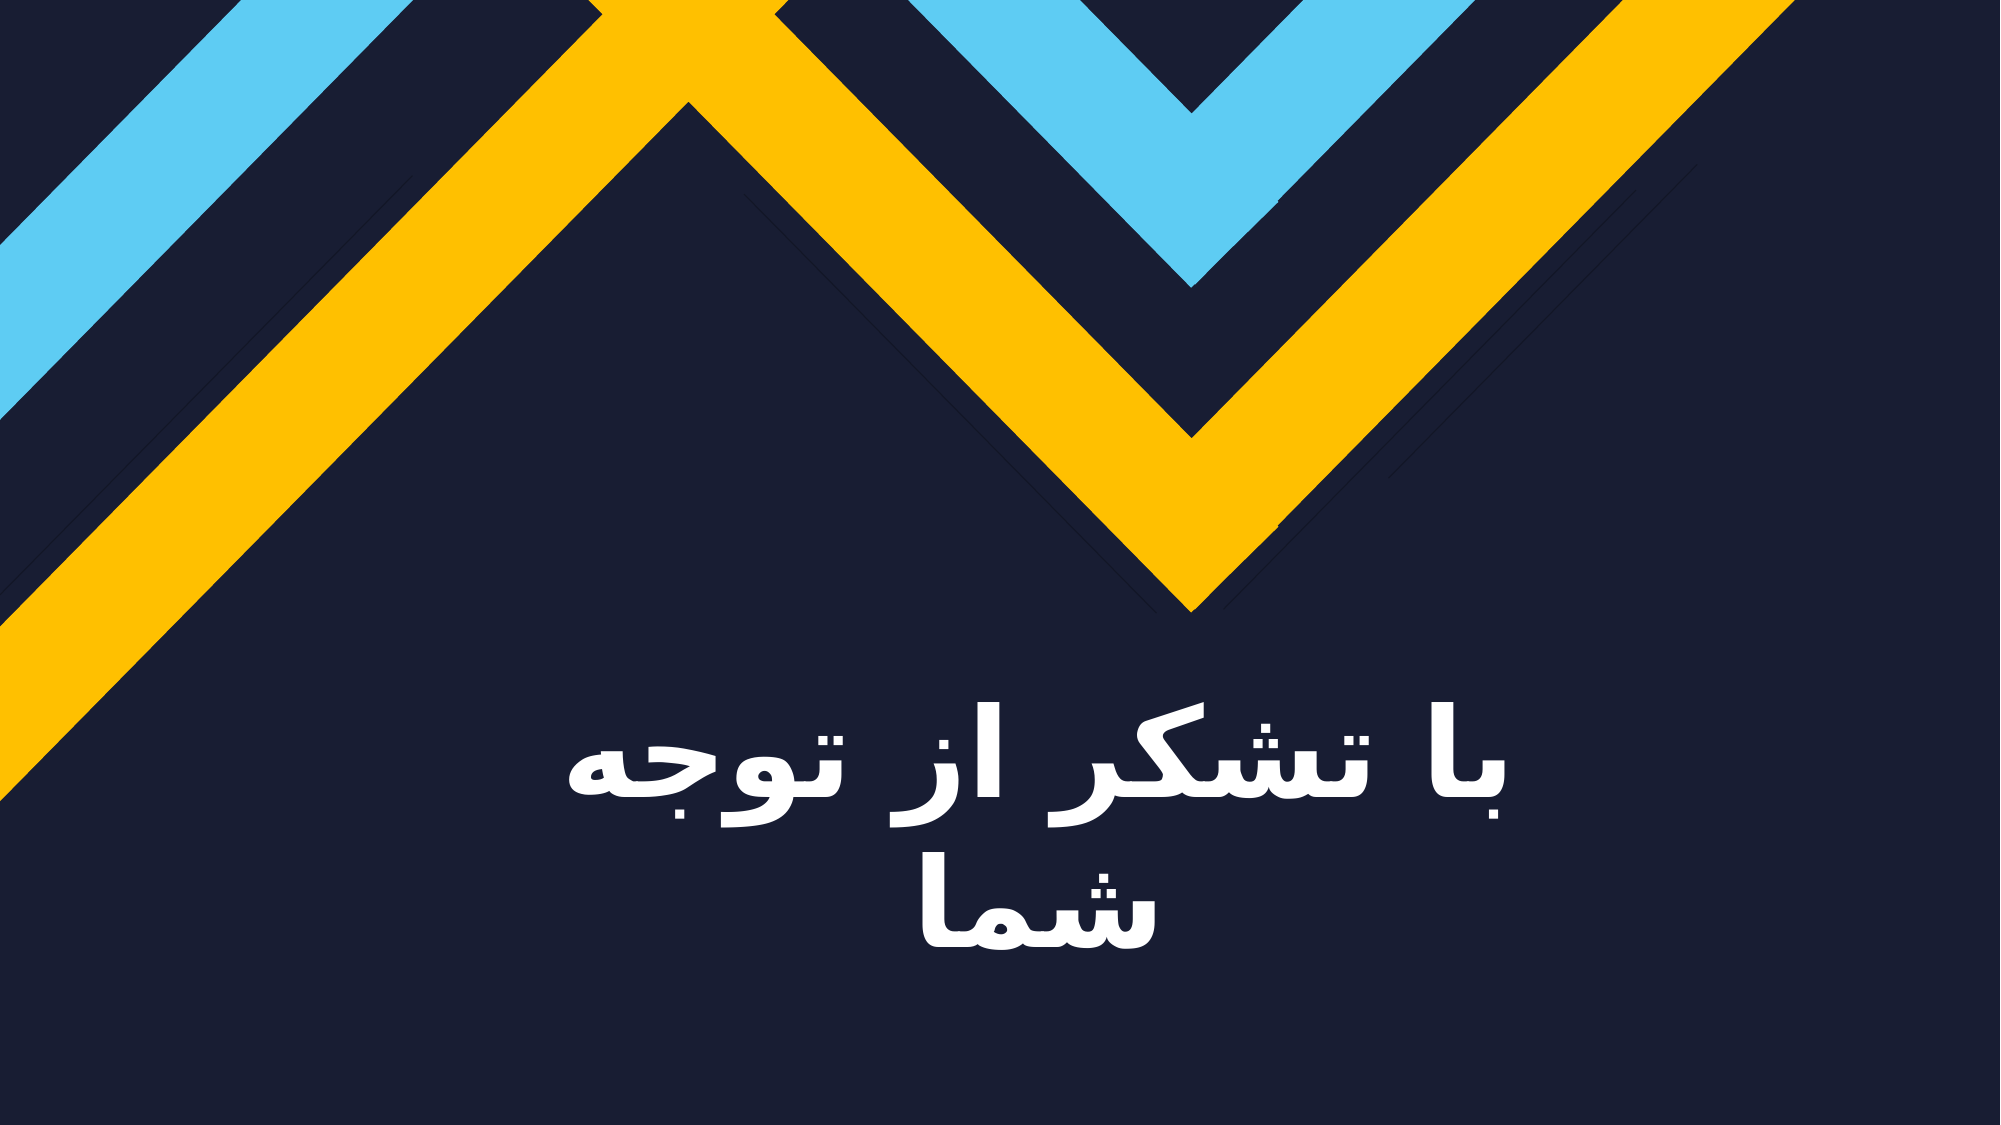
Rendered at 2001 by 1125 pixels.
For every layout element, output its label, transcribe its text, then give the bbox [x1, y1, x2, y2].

text_box [1157, 401, 1223, 614]
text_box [744, 193, 1157, 614]
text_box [1388, 164, 1698, 479]
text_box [0, 175, 413, 595]
text_box [1460, 0, 1797, 164]
text_box [906, 0, 1477, 290]
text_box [1223, 190, 1636, 610]
text_box [413, 0, 952, 383]
text_box [67, 0, 415, 175]
text_box با تشکر از توجه شما [491, 672, 1587, 973]
text_box [0, 595, 205, 803]
